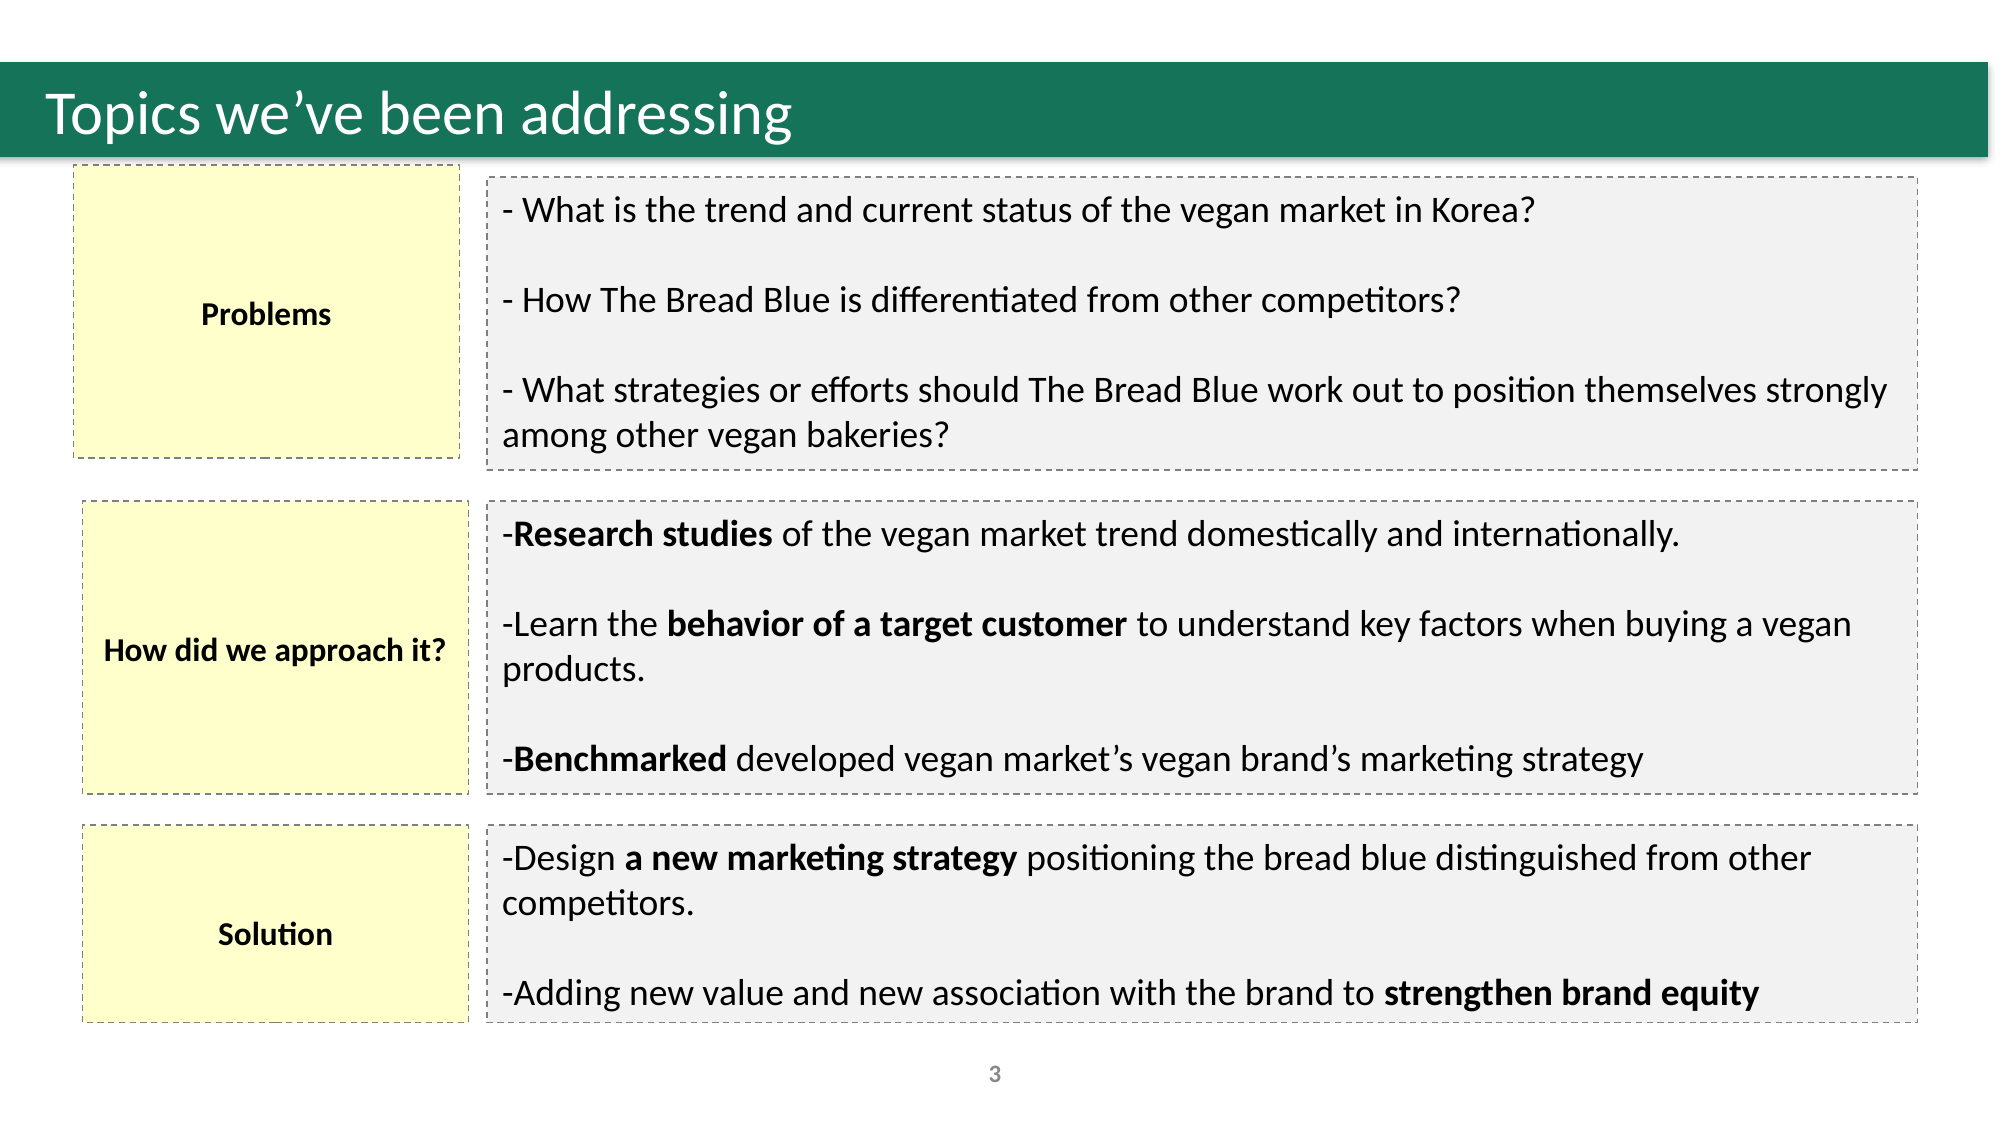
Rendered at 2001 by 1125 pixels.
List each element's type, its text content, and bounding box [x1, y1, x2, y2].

text_box -Design a new marketing strategy positioning the bread blue distinguished from other competitors. -Adding new value and new association with the brand to strengthen brand equity [487, 825, 1918, 1023]
text_box How did we approach it? [82, 501, 469, 795]
text_box Problems [73, 165, 460, 459]
text_box Solution [82, 825, 469, 1023]
slide_number ‹#› [770, 1042, 1220, 1103]
text_box -Research studies of the vegan market trend domestically and internationally. -Learn the behavior of a target customer to understand key factors when buying a vegan products. -Benchmarked developed vegan market’s vegan brand’s marketing strategy [487, 501, 1918, 795]
text_box Topics we’ve been addressing [0, 62, 1988, 157]
text_box - What is the trend and current status of the vegan market in Korea? - How The Bread Blue is differentiated from other competitors? - What strategies or efforts should The Bread Blue work out to position themselves strongly among other vegan bakeries? [487, 177, 1918, 471]
